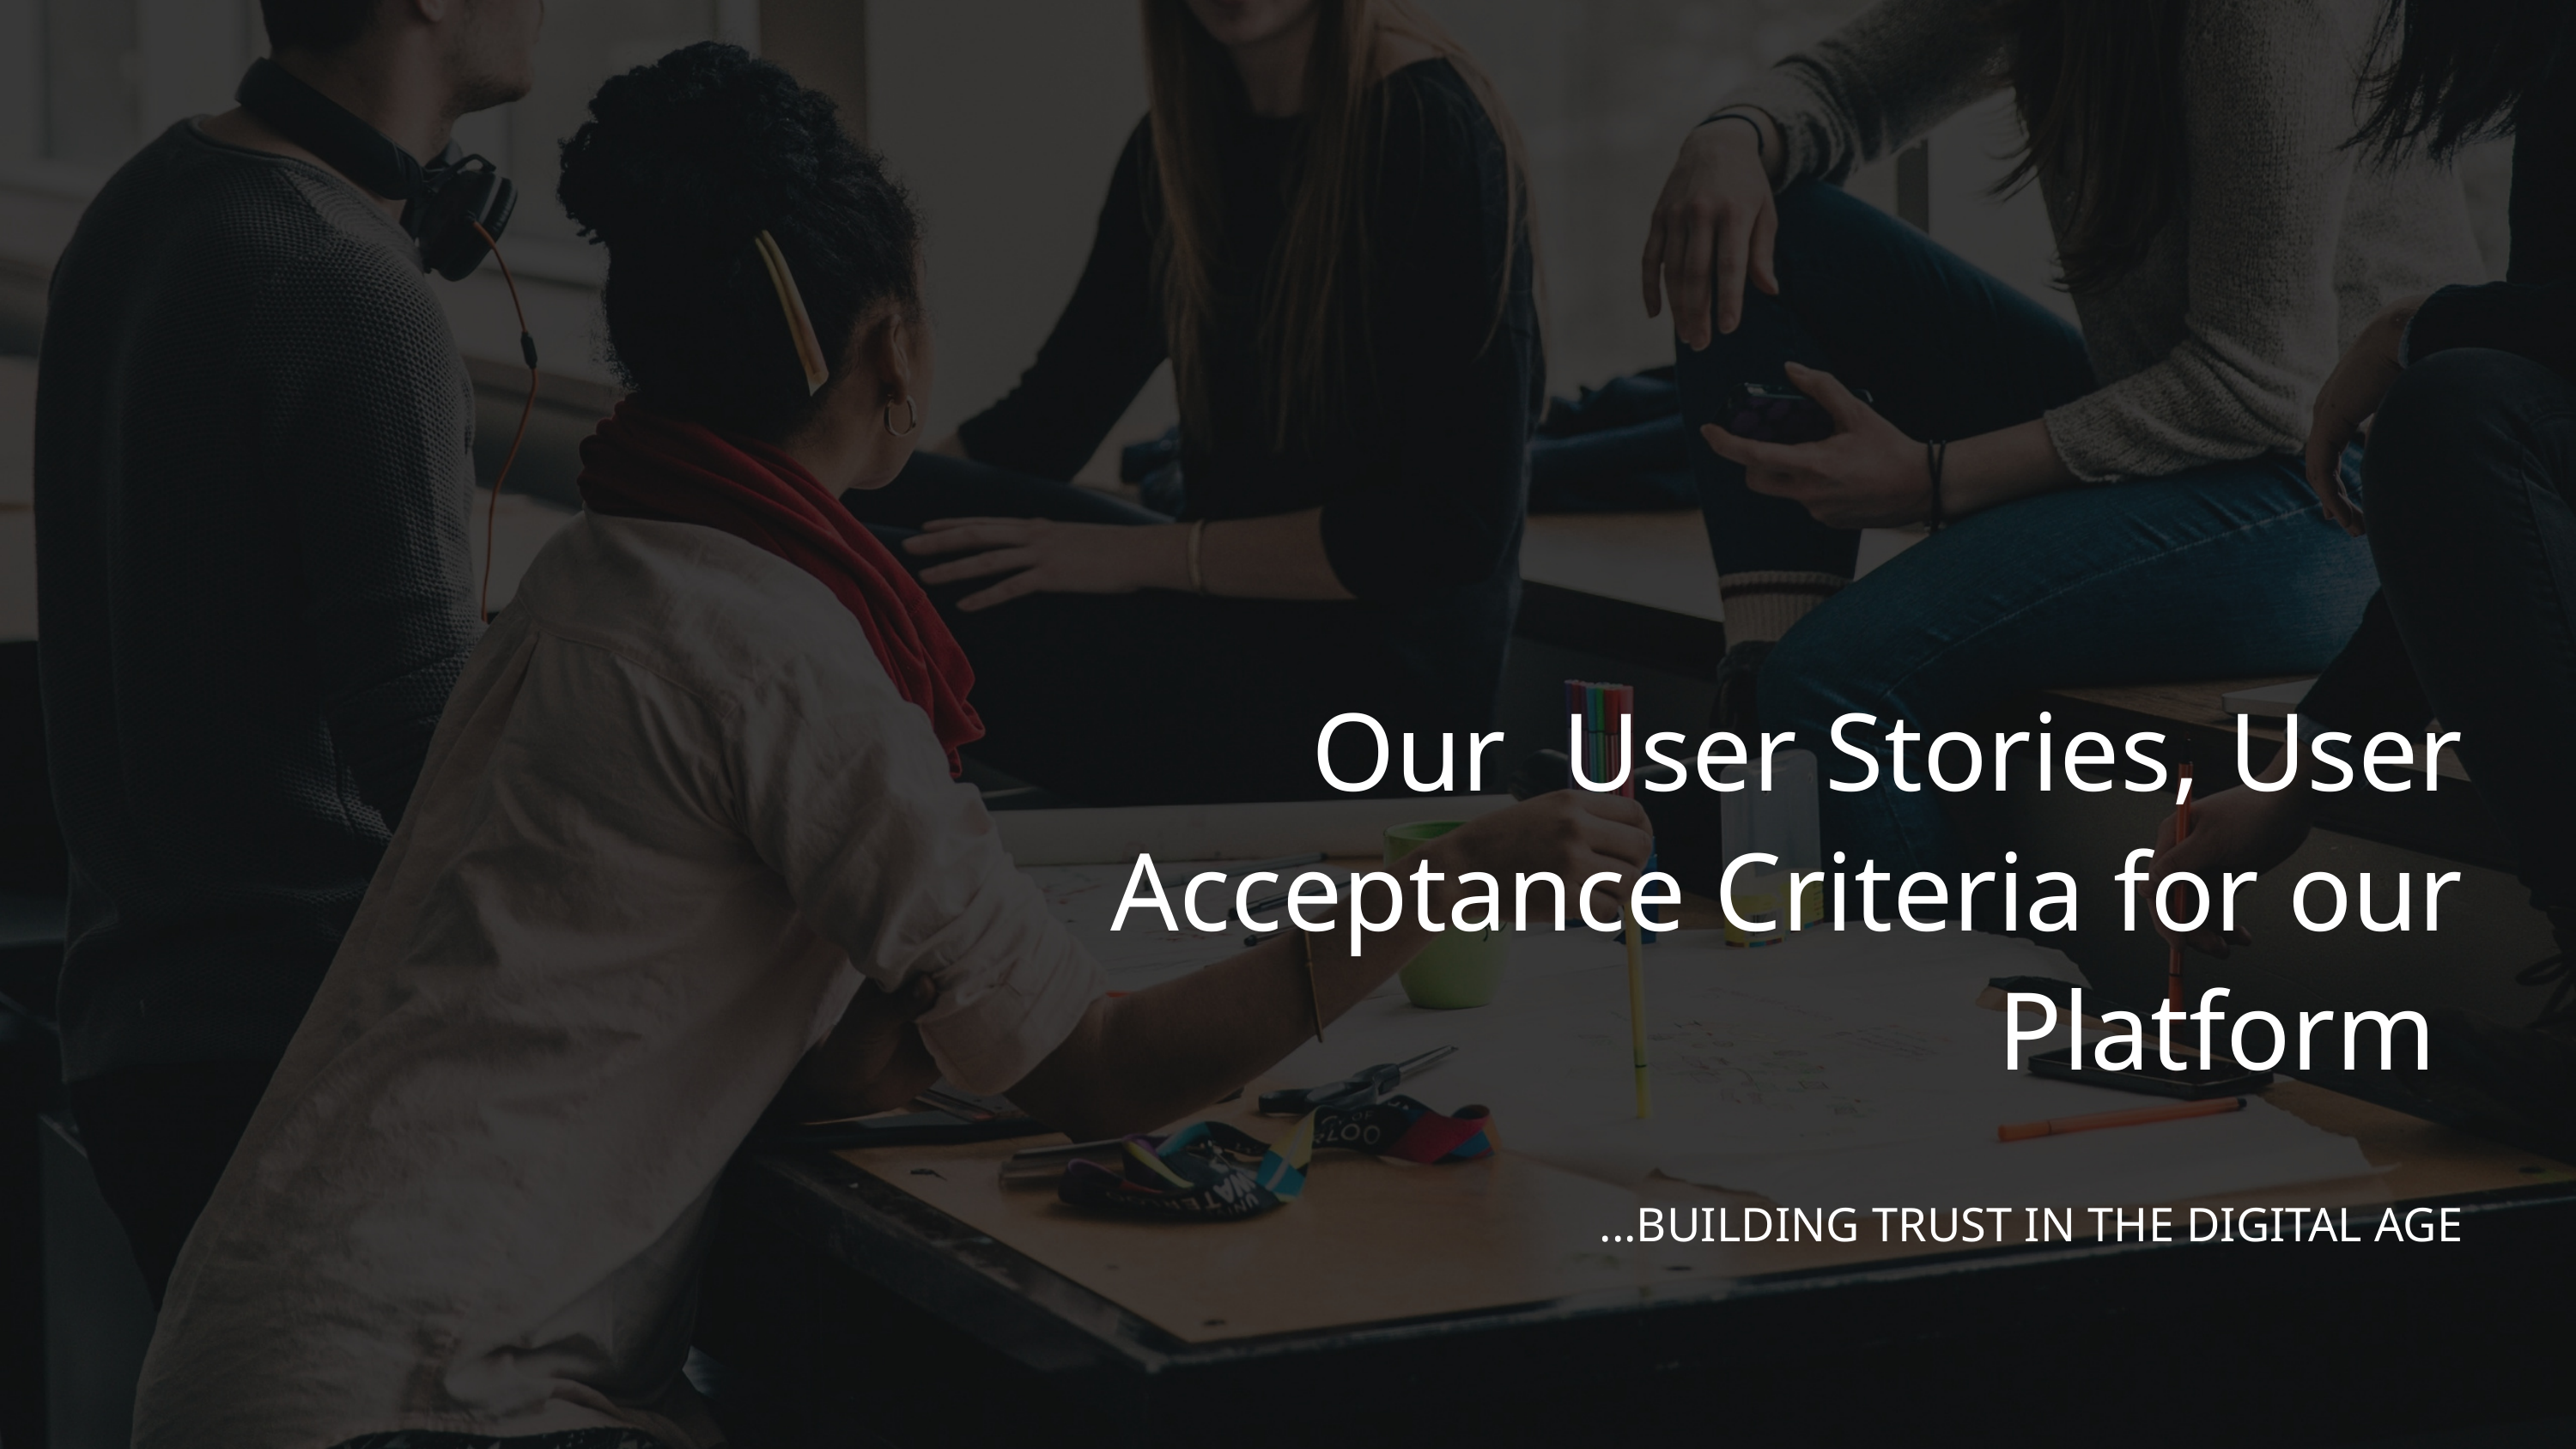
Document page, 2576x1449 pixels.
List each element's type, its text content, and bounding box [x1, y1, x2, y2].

text_box ...BUILDING TRUST IN THE DIGITAL AGE [937, 1185, 2464, 1251]
text_box [0, 0, 2576, 1449]
text_box Our User Stories, User Acceptance Criteria for our Platform [937, 673, 2464, 1092]
